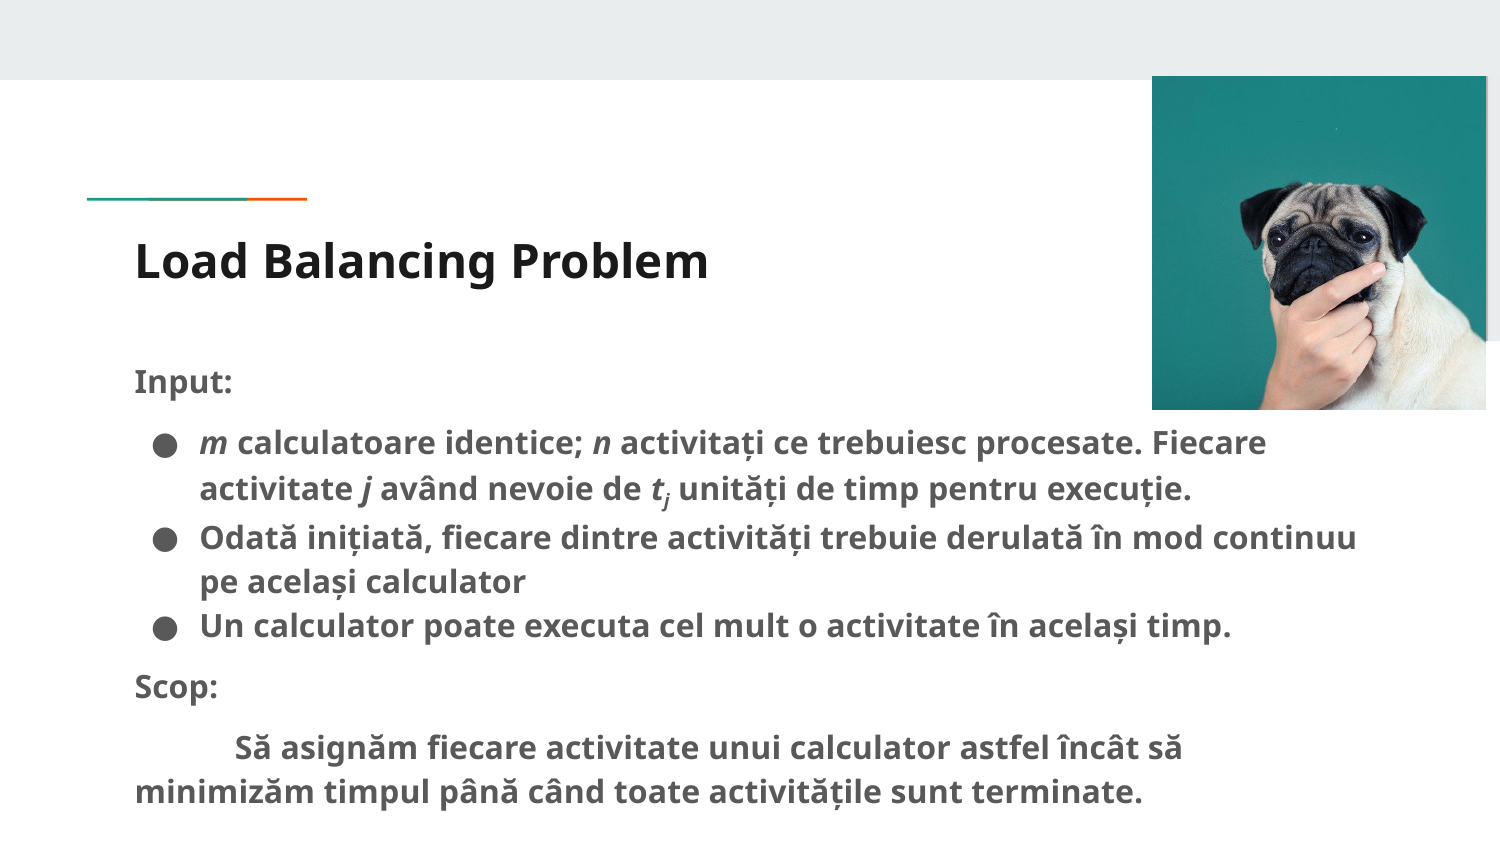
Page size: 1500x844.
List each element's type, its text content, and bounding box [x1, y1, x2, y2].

title Load Balancing Problem [119, 216, 1146, 305]
list Input: m calculatoare identice; n activitați ce trebuiesc procesate. Fiecare activitate j având nevoie de tj unități de timp pentru execuție. Odată inițiată, fiecare dintre activități trebuie derulată în mod continuu pe același calculator Un calculator poate executa cel mult o activitate în același timp. Scop: Să asignăm fiecare activitate unui calculator astfel încât să minimizăm timpul până când toate activitățile sunt terminate. [119, 341, 1381, 828]
picture [1151, 75, 1500, 410]
